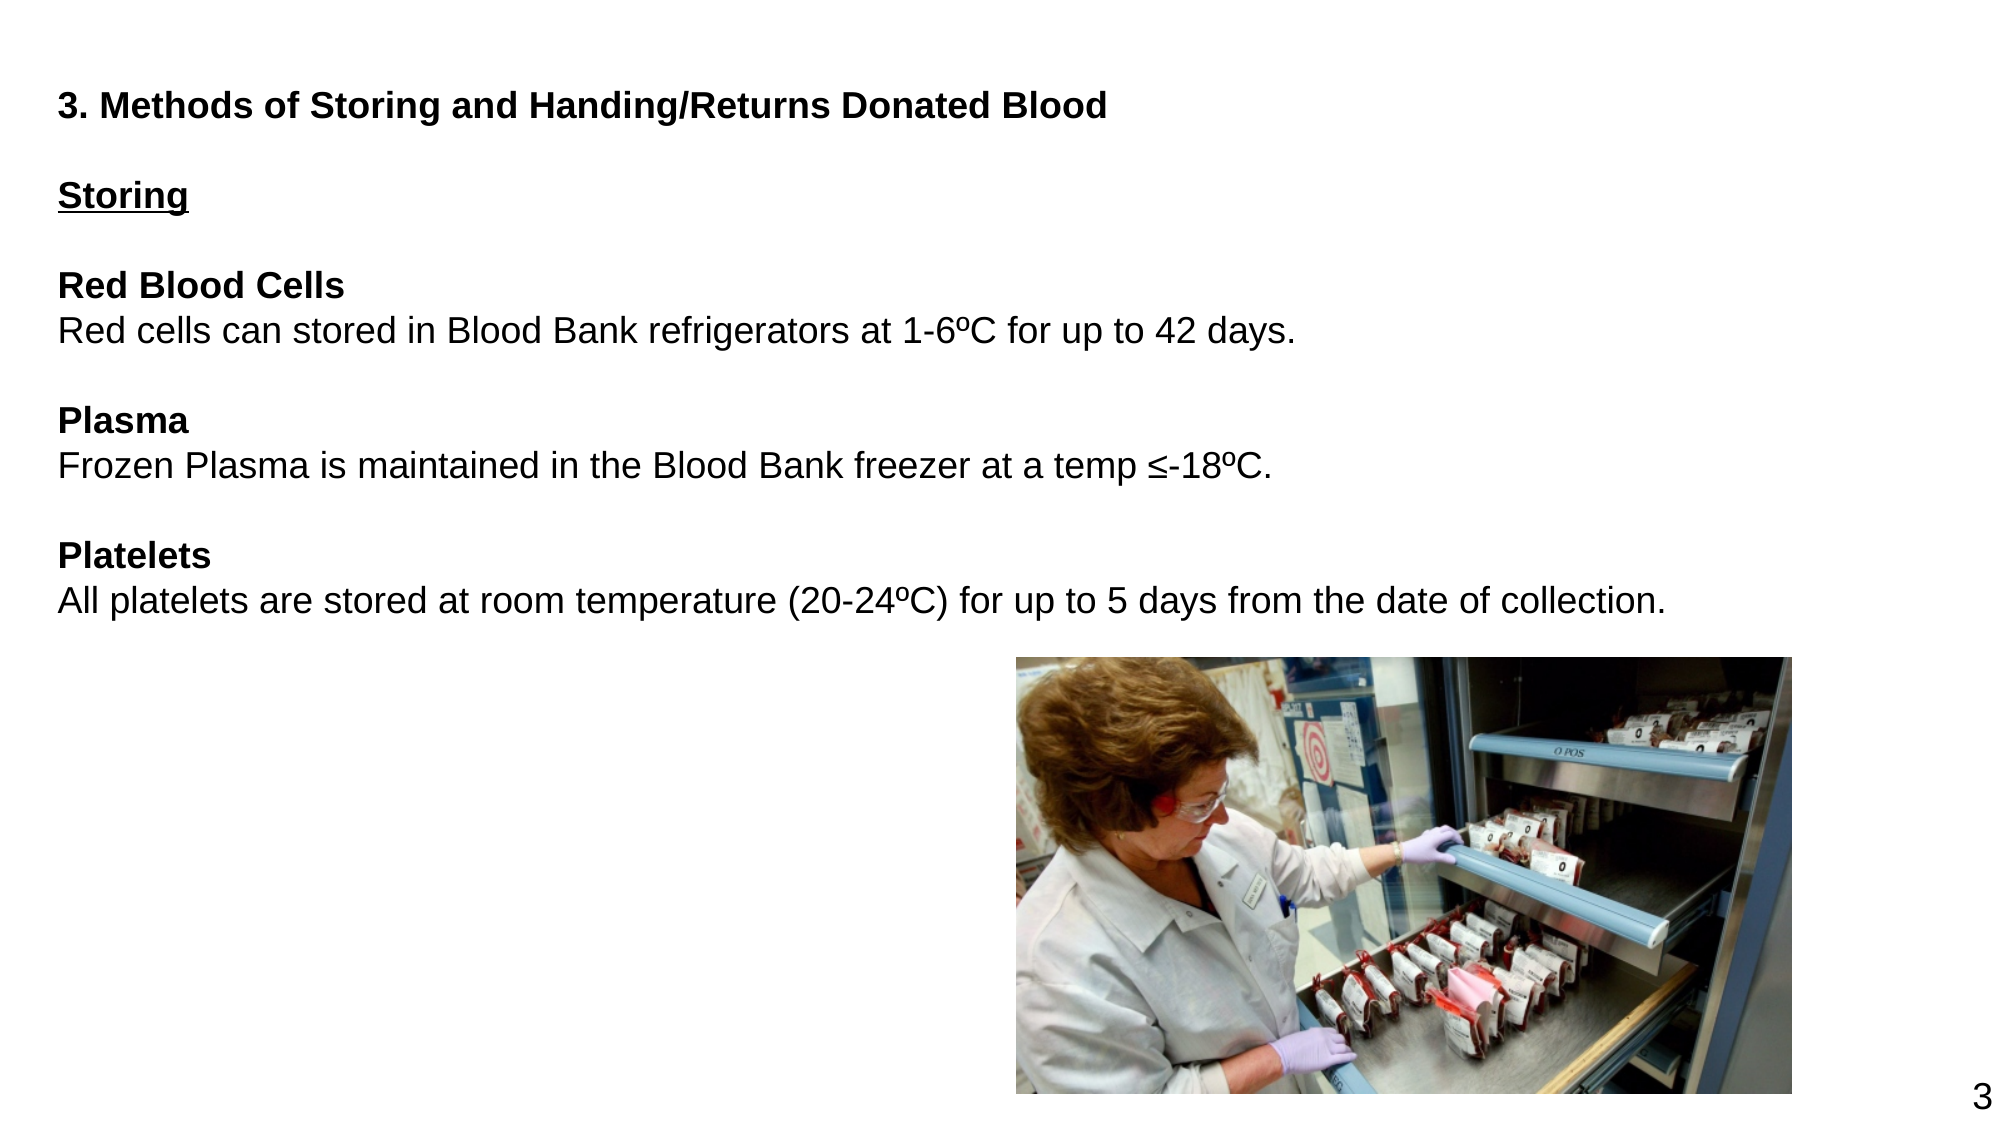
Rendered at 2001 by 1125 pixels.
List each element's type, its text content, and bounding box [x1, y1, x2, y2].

text_box 3 [1957, 1064, 2000, 1125]
picture [1016, 657, 1792, 1094]
text_box 3. Methods of Storing and Handing/Returns Donated Blood Storing Red Blood Cells Red cells can stored in Blood Bank refrigerators at 1-6ºC for up to 42 days. Plasma Frozen Plasma is maintained in the Blood Bank freezer at a temp ≤-18ºC. Platelets All platelets are stored at room temperature (20-24ºC) for up to 5 days from the date of collection. [42, 73, 1916, 674]
